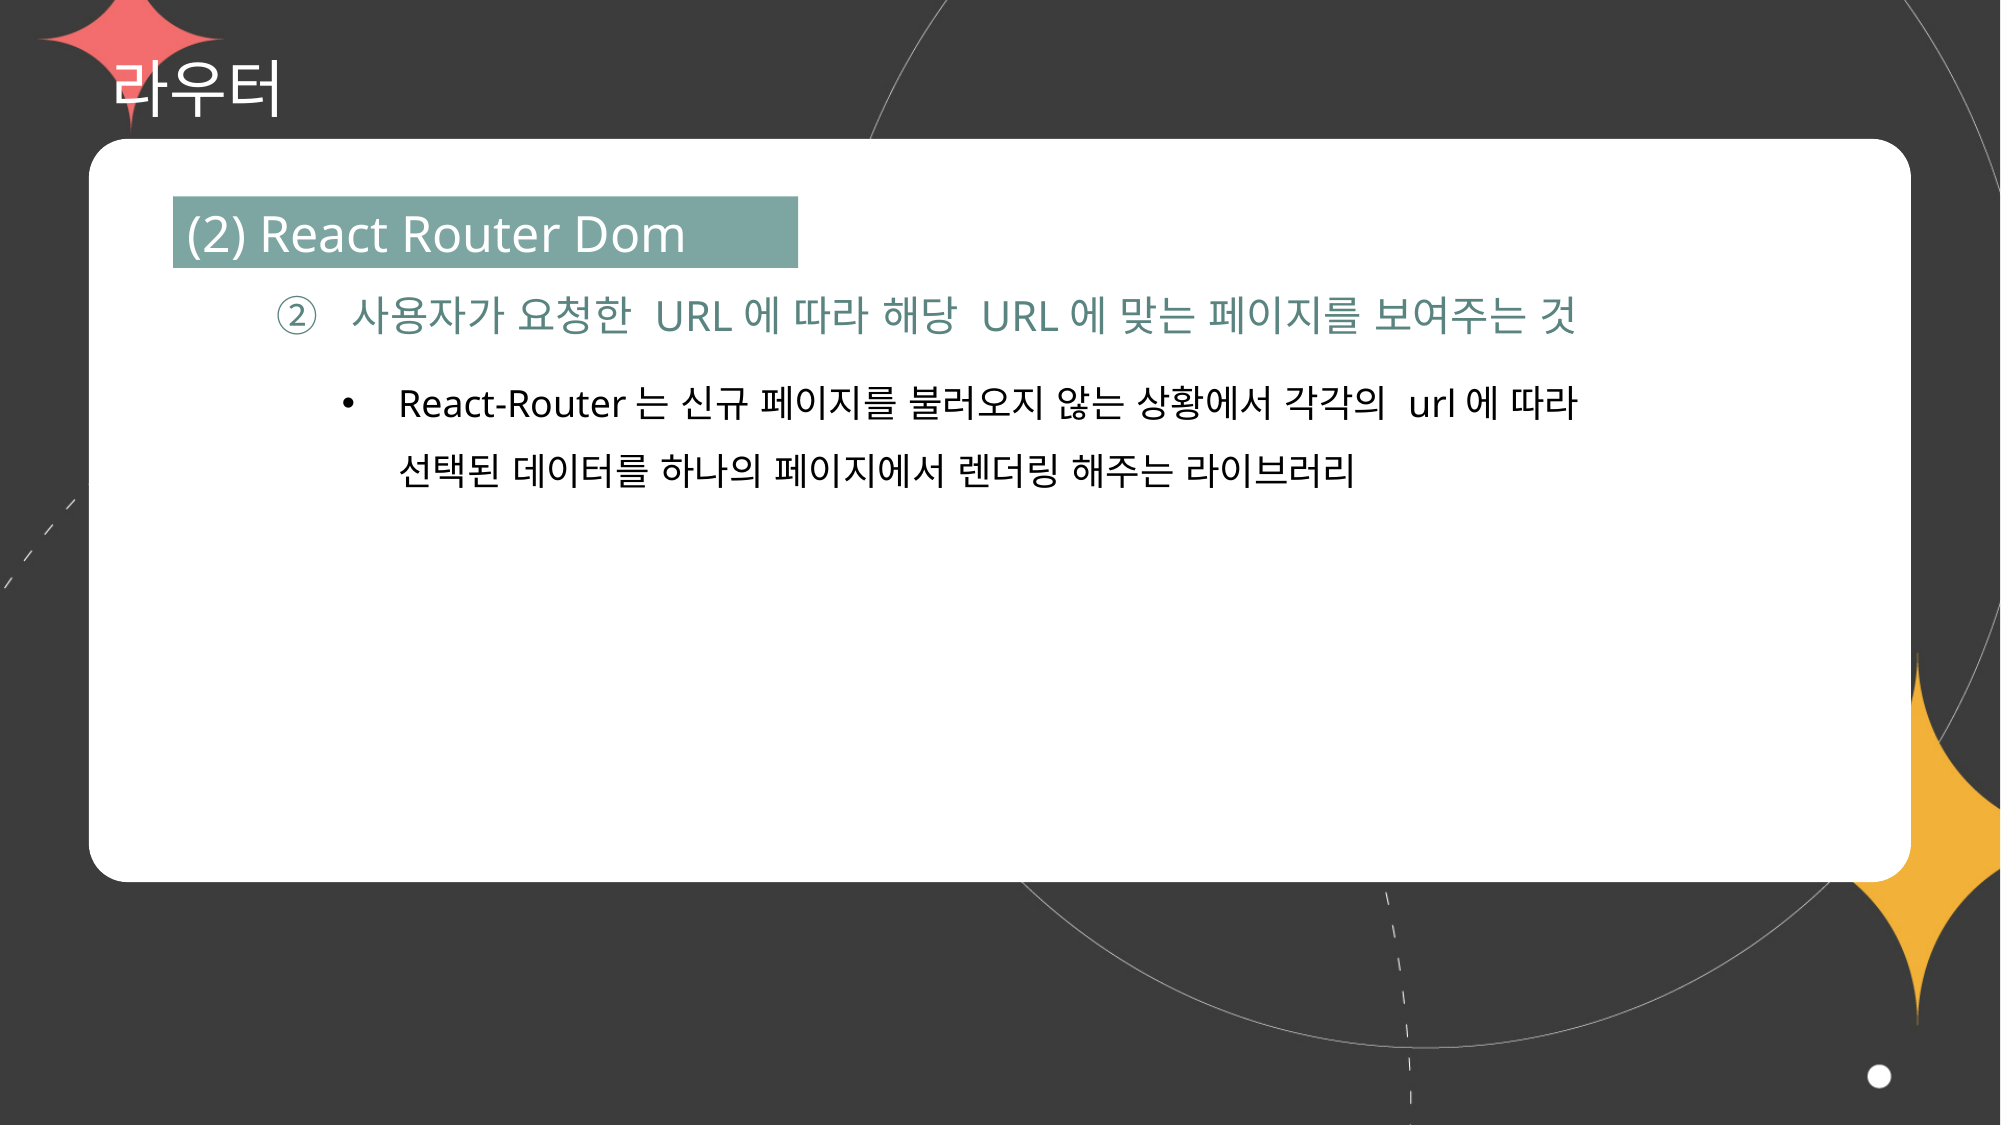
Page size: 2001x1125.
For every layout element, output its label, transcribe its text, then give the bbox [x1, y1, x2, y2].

title 라우터 [96, 50, 1069, 135]
picture [0, 0, 2001, 1125]
text_box (2) React Router Dom [172, 195, 799, 269]
text_box ② 사용자가 요청한 URL에 따라 해당 URL에 맞는 페이지를 보여주는 것 [261, 279, 1721, 351]
text_box React-Router는 신규 페이지를 불러오지 않는 상황에서 각각의 url에 따라 선택된 데이터를 하나의 페이지에서 렌더링 해주는 라이브러리 [327, 350, 1673, 500]
